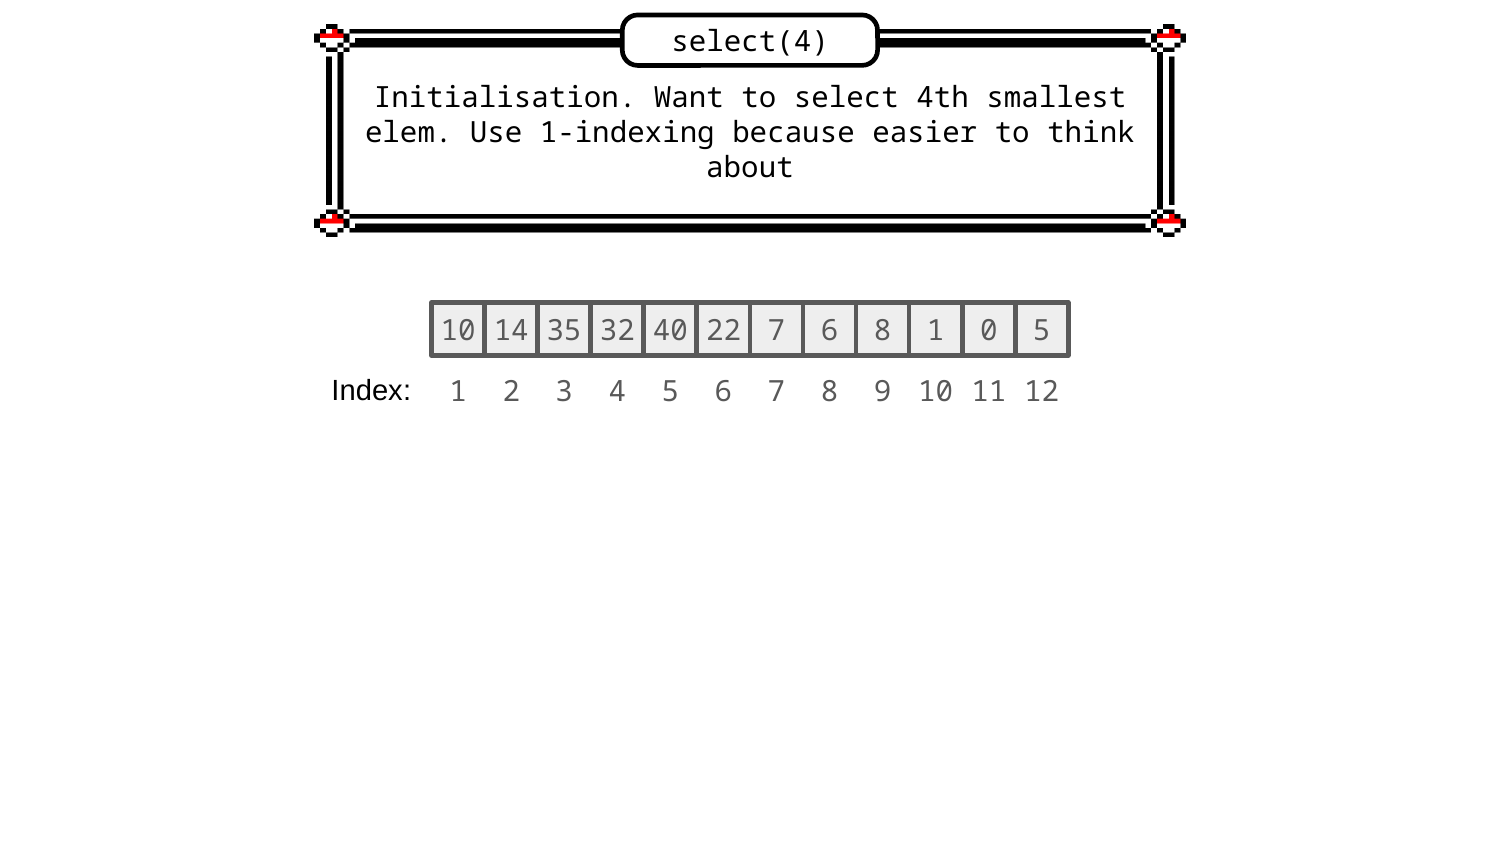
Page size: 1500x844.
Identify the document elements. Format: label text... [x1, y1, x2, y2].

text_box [590, 363, 698, 417]
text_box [314, 14, 1186, 238]
text_box 1 [910, 302, 959, 356]
text_box 10 [431, 302, 482, 356]
text_box 7 [751, 302, 800, 356]
text_box 9 [859, 363, 905, 417]
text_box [431, 363, 538, 417]
text_box 6 [700, 363, 745, 417]
text_box 3 [542, 363, 586, 417]
text_box 12 [1019, 363, 1069, 417]
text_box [643, 302, 751, 356]
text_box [961, 302, 1069, 356]
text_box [802, 302, 910, 356]
text_box 32 [594, 302, 641, 356]
text_box Index: [316, 356, 462, 410]
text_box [749, 363, 857, 417]
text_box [484, 302, 592, 356]
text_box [908, 363, 1016, 417]
